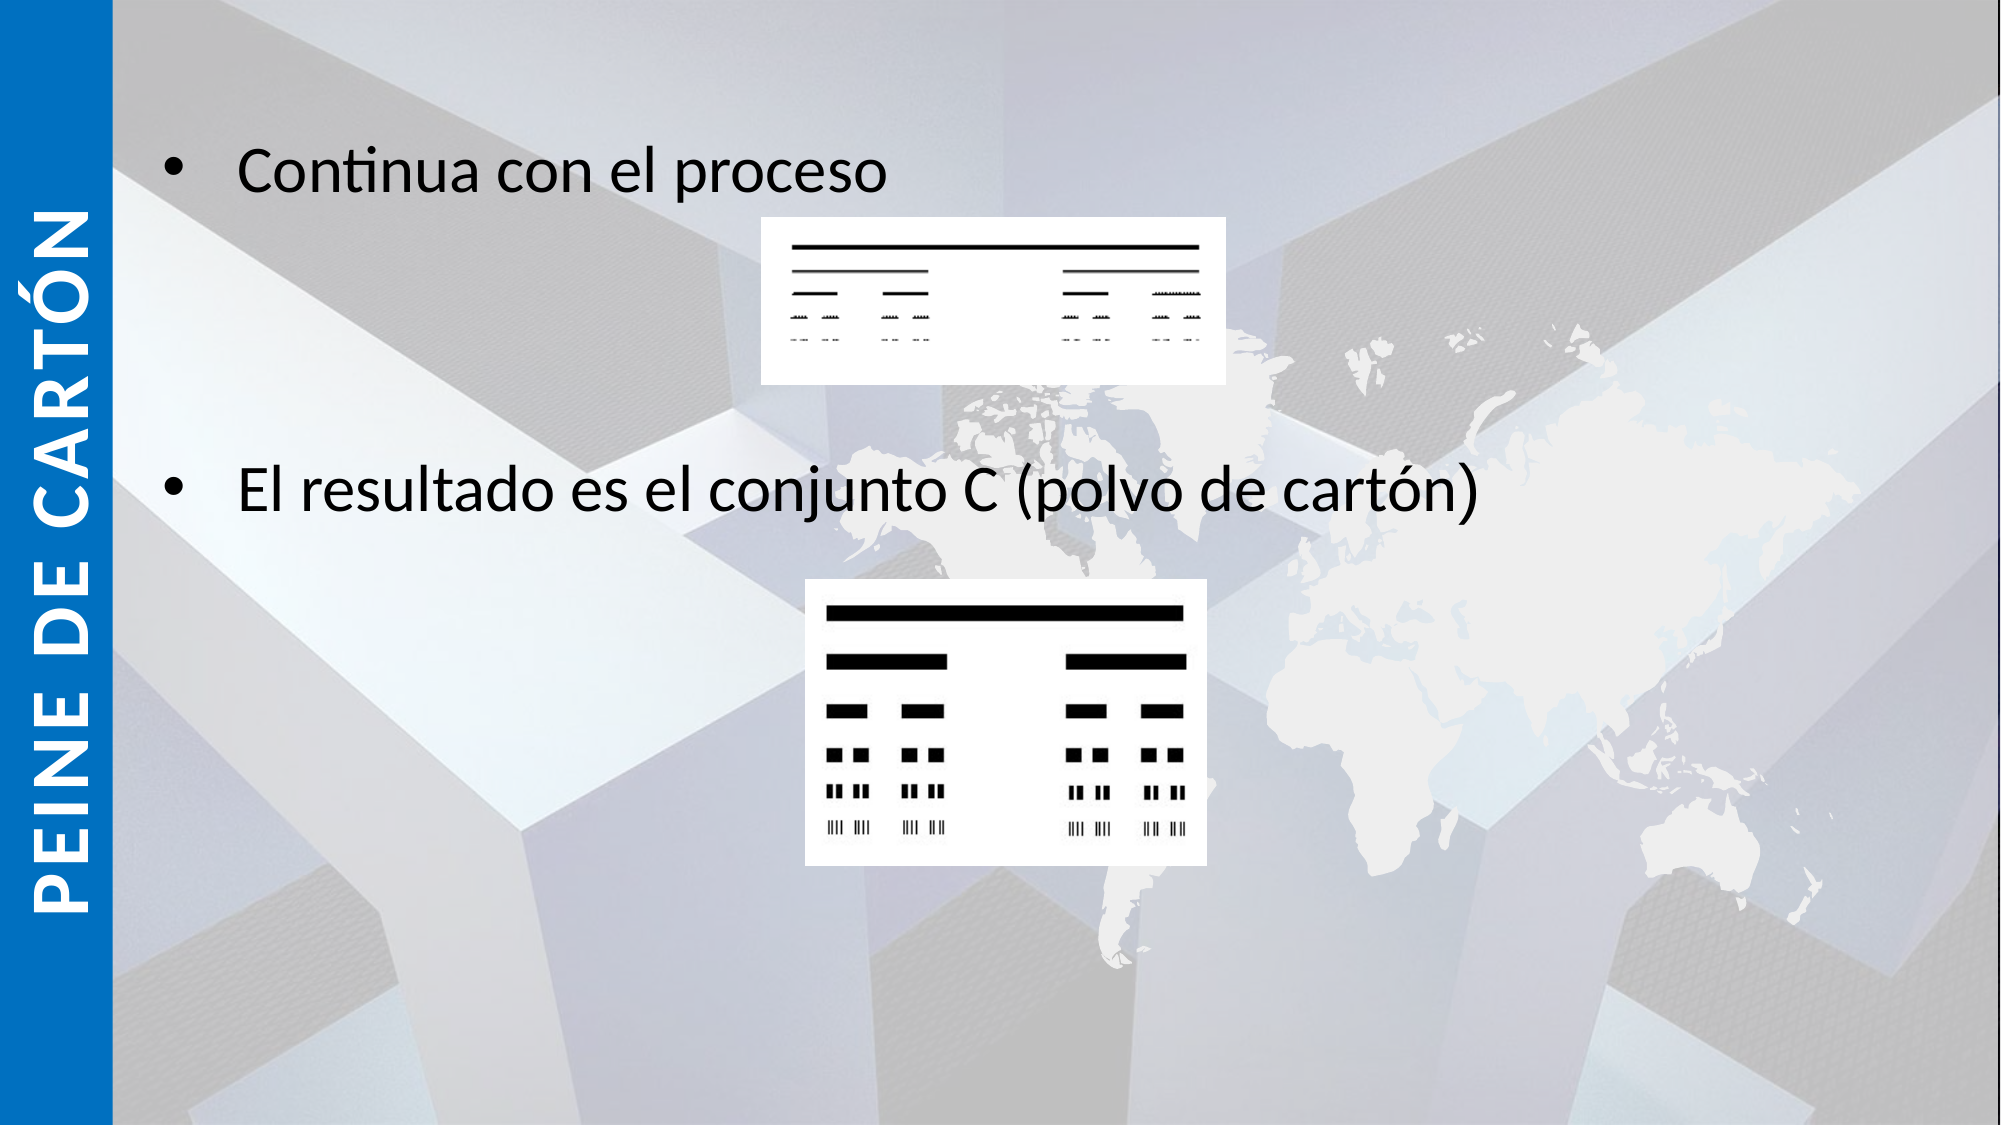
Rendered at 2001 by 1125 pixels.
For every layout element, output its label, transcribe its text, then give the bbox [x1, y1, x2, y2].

text_box [113, 0, 2000, 1125]
picture [805, 579, 1208, 866]
text_box Continua con el proceso El resultado es el conjunto C (polvo de cartón) [147, 118, 1930, 853]
picture [760, 217, 1226, 385]
text_box PEINE DE CARTÓN [0, 0, 113, 1125]
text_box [827, 323, 1862, 970]
